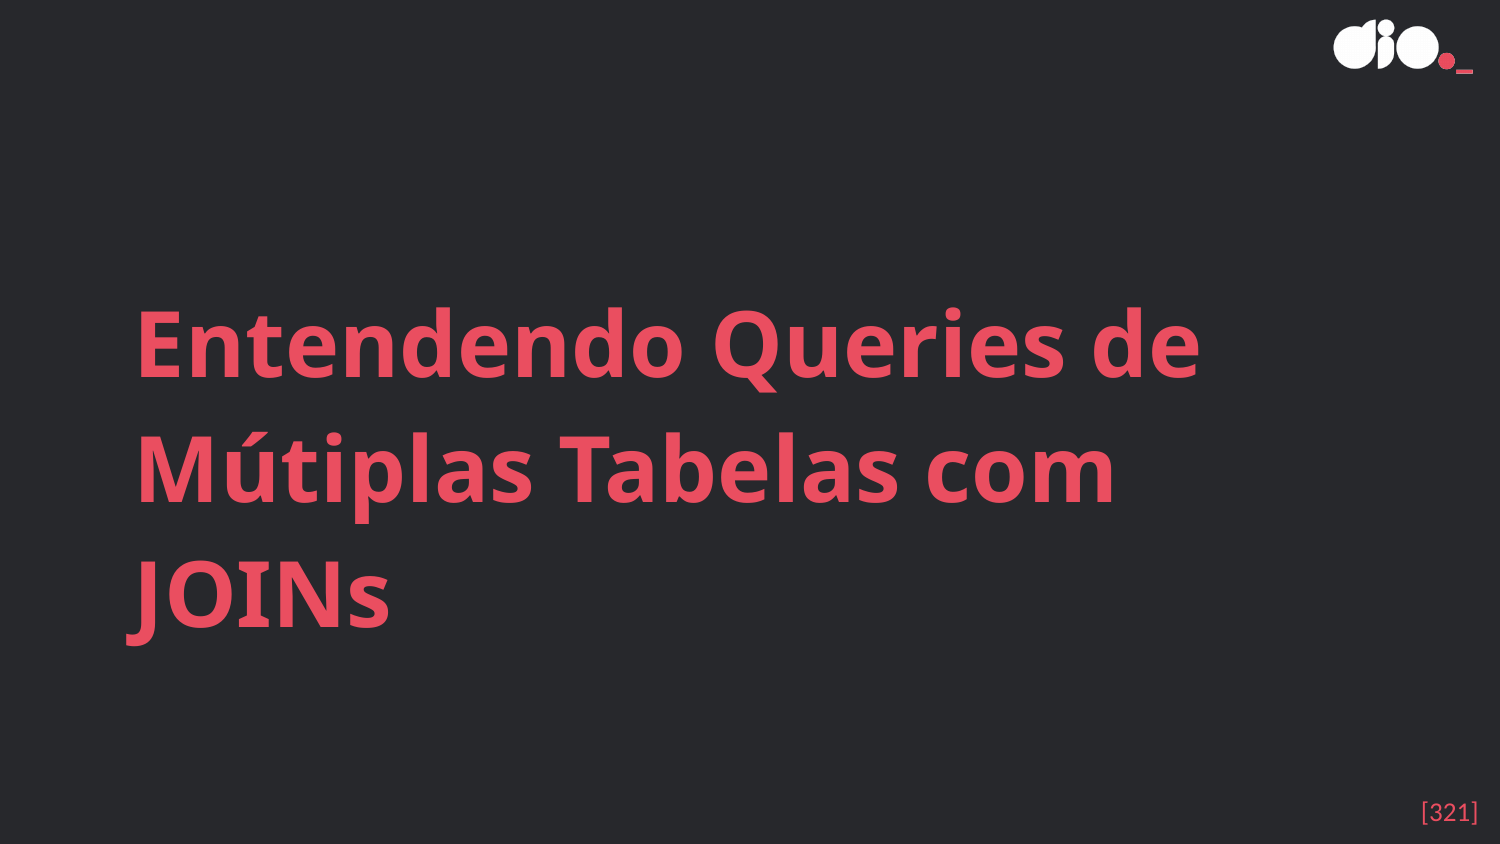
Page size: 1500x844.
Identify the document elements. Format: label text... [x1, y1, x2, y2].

text_box Entendendo Queries de Mútiplas Tabelas com JOINs [118, 255, 1380, 576]
picture [1332, 19, 1474, 75]
slide_number [321] [1403, 779, 1494, 844]
